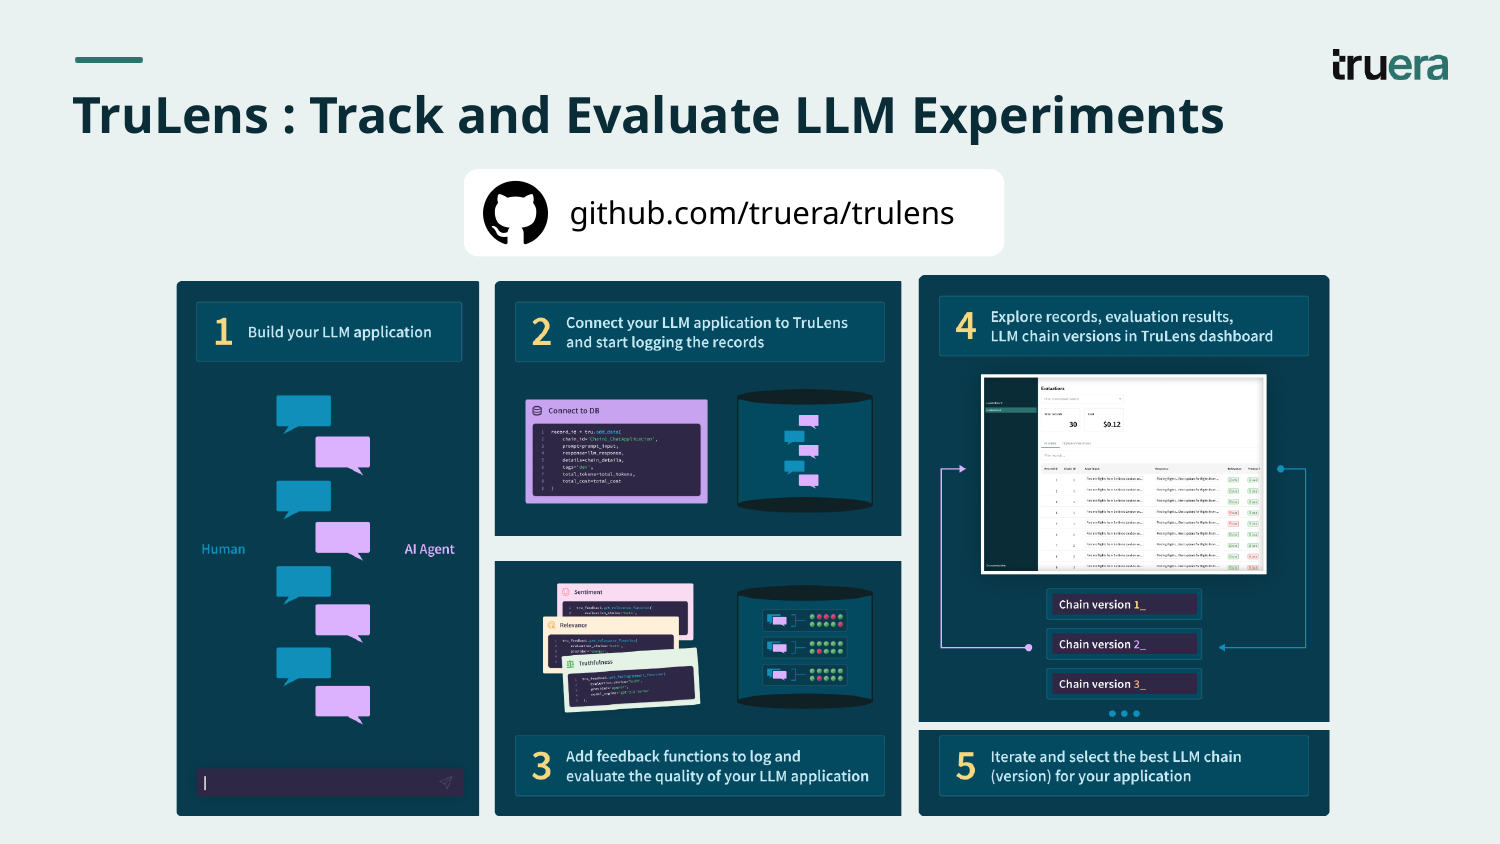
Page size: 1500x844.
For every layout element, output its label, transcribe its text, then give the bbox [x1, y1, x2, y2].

picture [914, 729, 1337, 816]
picture [914, 275, 1337, 722]
picture [176, 281, 480, 816]
picture [75, 57, 143, 63]
title TruLens : Track and Evaluate LLM Experiments [56, 68, 1256, 163]
picture [492, 561, 902, 816]
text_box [463, 168, 1005, 257]
picture [1333, 49, 1448, 80]
picture [492, 281, 902, 536]
